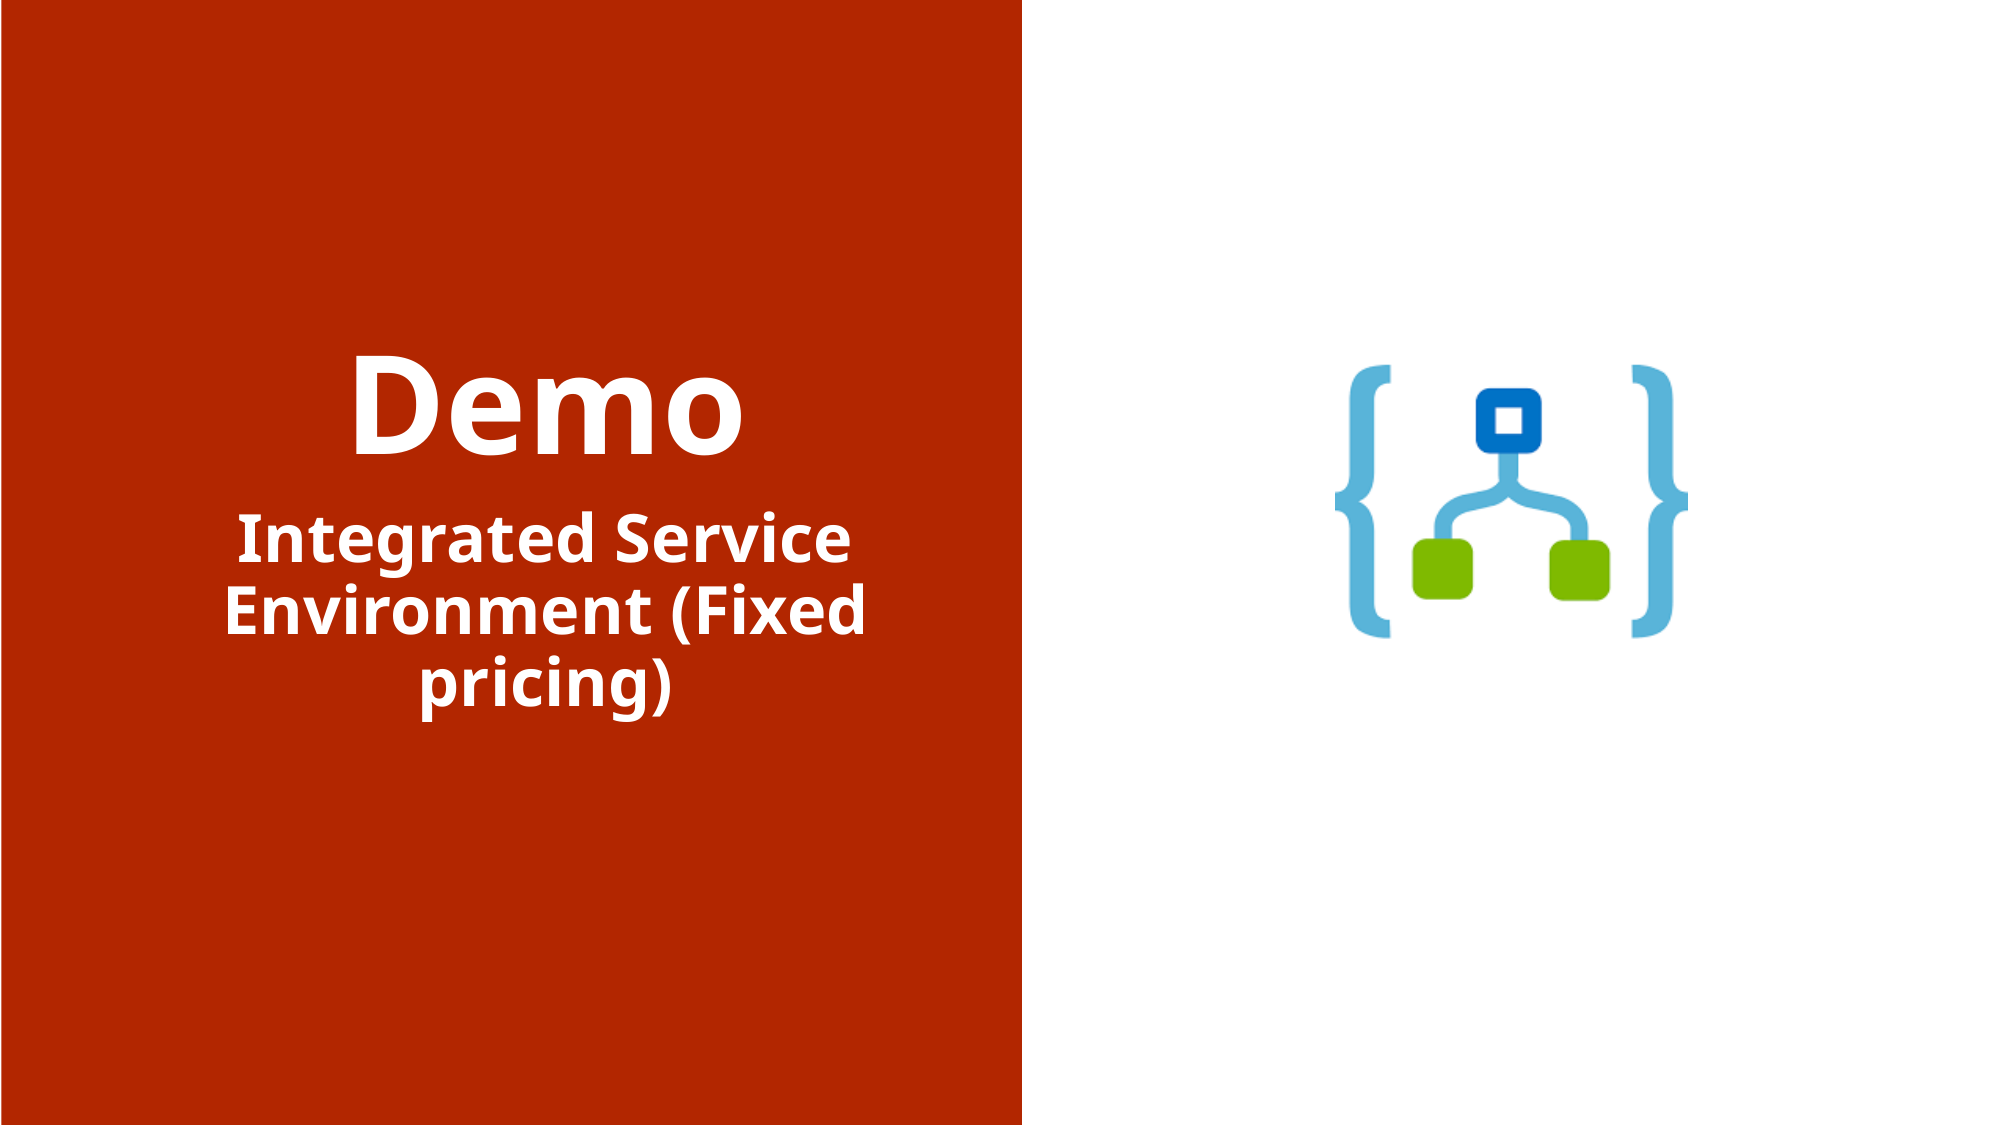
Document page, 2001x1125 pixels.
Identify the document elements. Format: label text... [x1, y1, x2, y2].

picture [1335, 337, 1688, 689]
list Demo Integrated Service Environment (Fixed pricing) [99, 44, 992, 1013]
